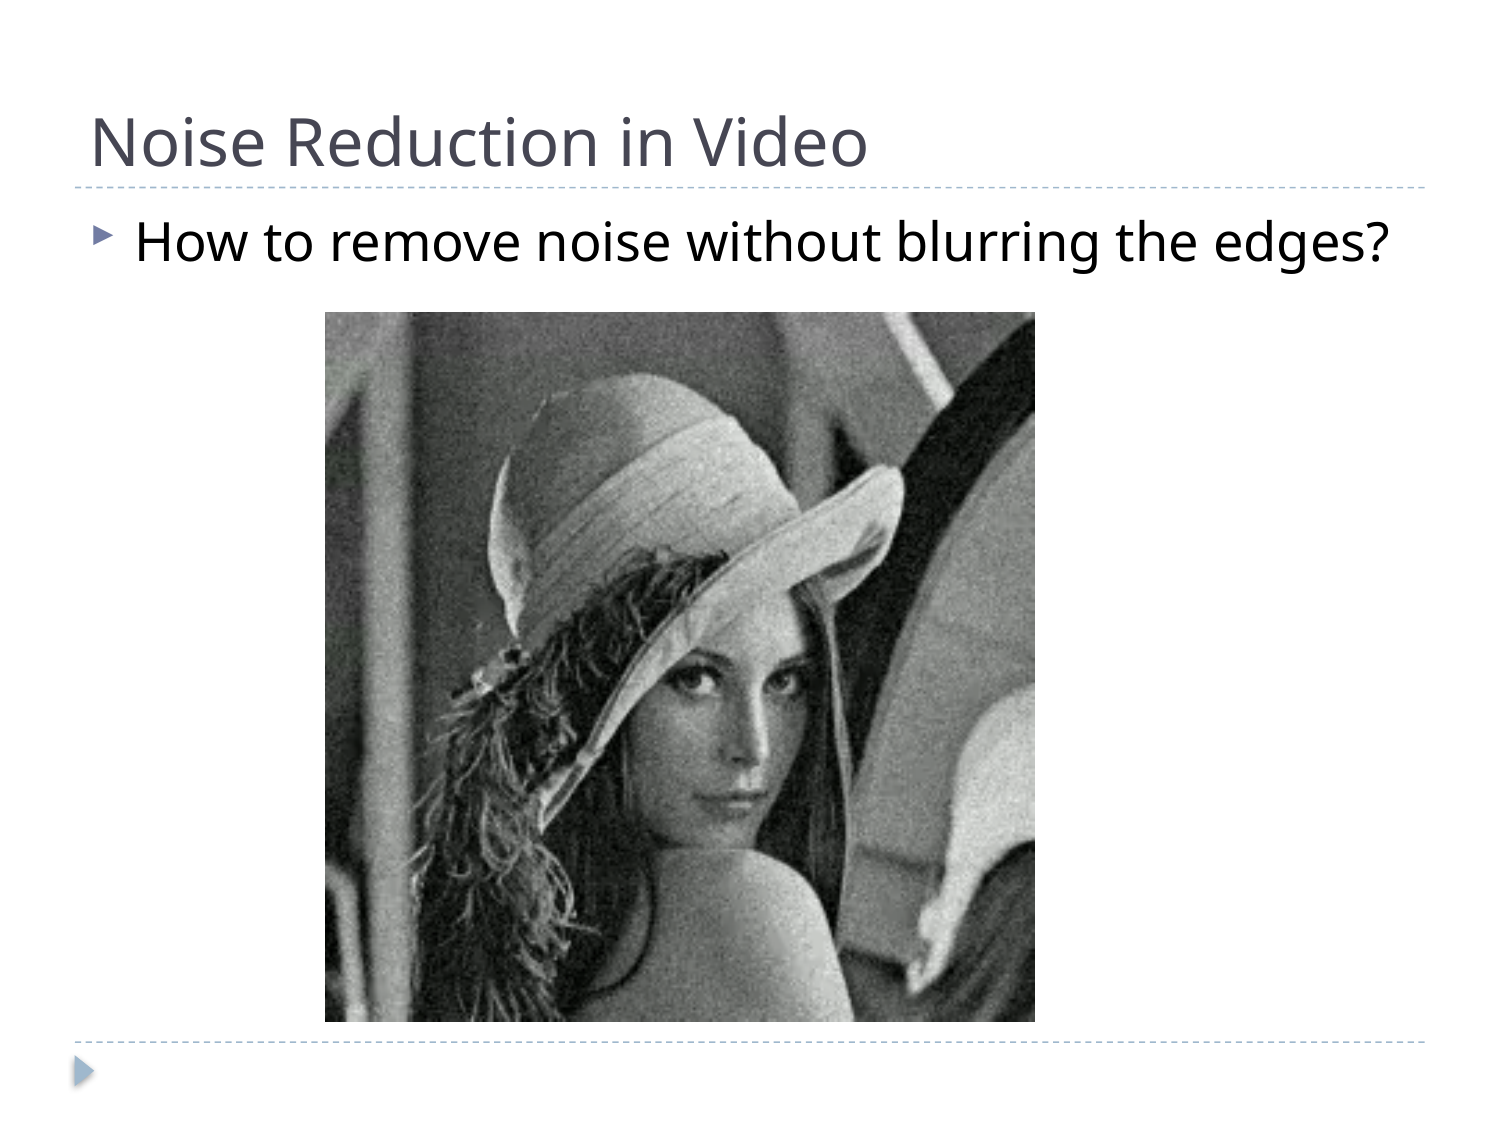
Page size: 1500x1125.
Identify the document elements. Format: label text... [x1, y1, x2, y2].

title Noise Reduction in Video [75, 24, 1425, 188]
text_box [324, 311, 1036, 1023]
list How to remove noise without blurring the edges? [75, 200, 1425, 1010]
